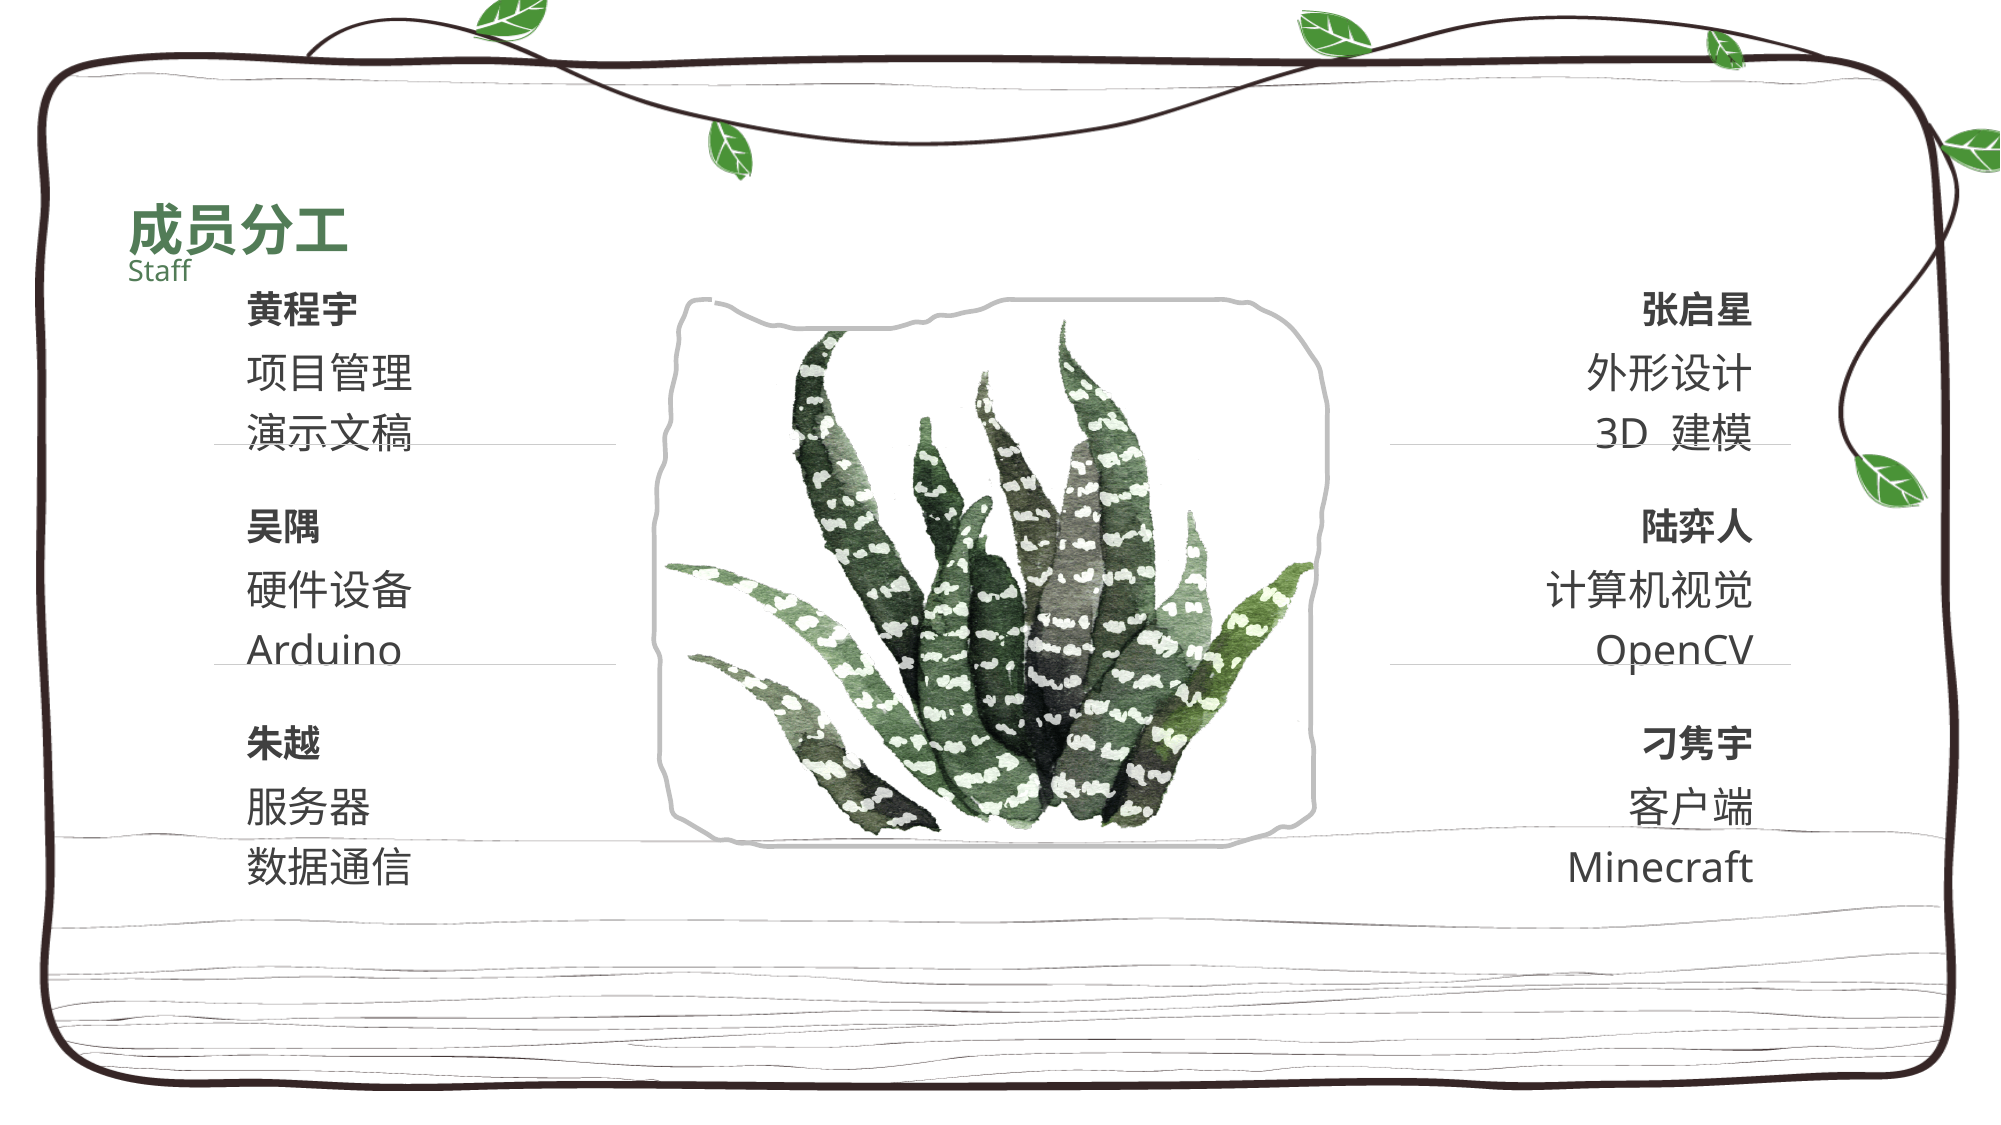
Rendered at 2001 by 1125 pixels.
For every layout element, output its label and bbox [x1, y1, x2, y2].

text_box [113, 154, 727, 296]
text_box [214, 278, 1792, 847]
picture [35, 0, 2000, 1092]
